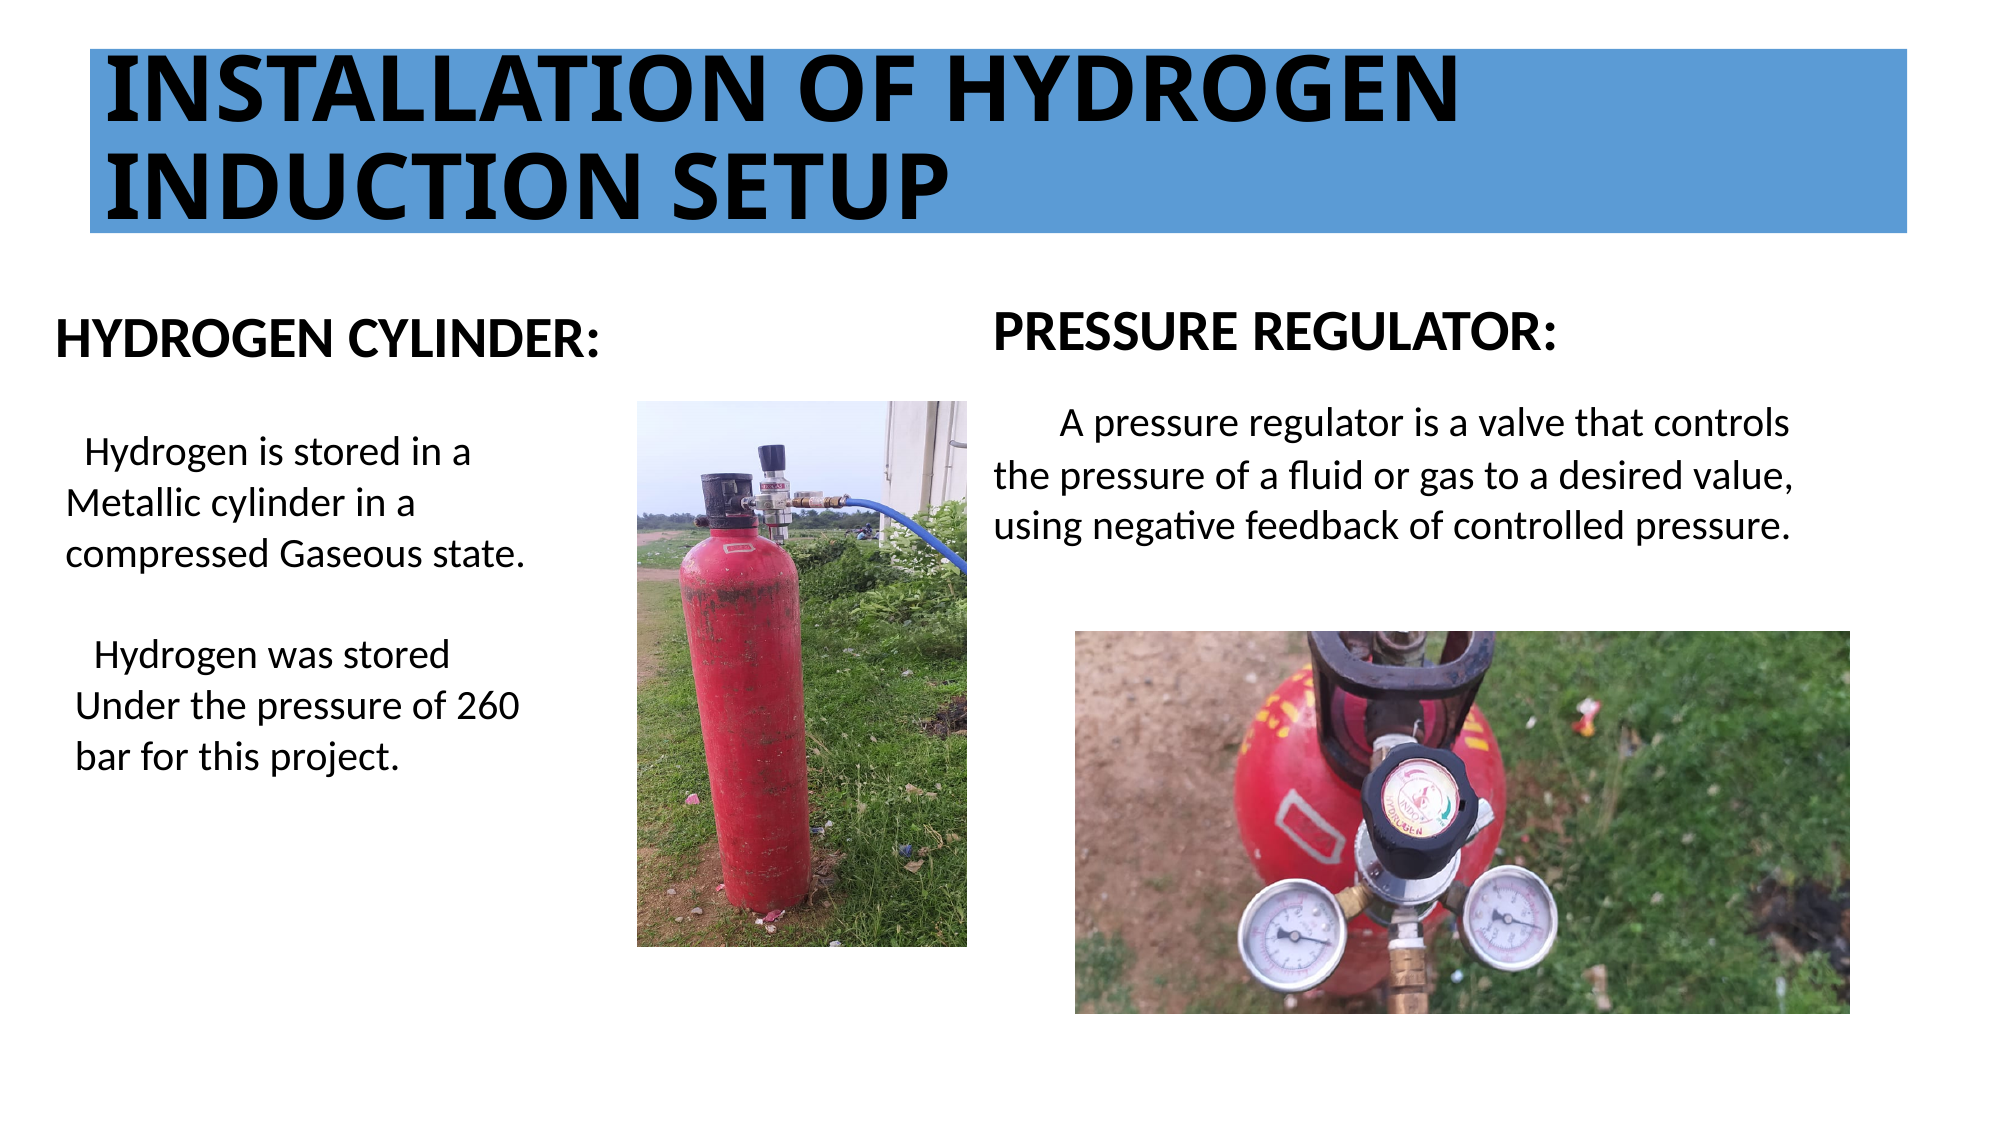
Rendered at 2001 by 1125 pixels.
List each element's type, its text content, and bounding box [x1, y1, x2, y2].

list HYDROGEN CYLINDER: Hydrogen is stored in a Metallic cylinder in a compressed Gaseous state. Hydrogen was stored Under the pressure of 260 bar for this project. [40, 299, 891, 1014]
title INSTALLATION OF HYDROGEN INDUCTION SETUP [90, 48, 1908, 234]
list PRESSURE REGULATOR: A pressure regulator is a valve that controls the pressure of a fluid or gas to a desired value, using negative feedback of controlled pressure. [978, 314, 1850, 1032]
picture [637, 401, 967, 947]
picture [1075, 631, 1850, 1014]
